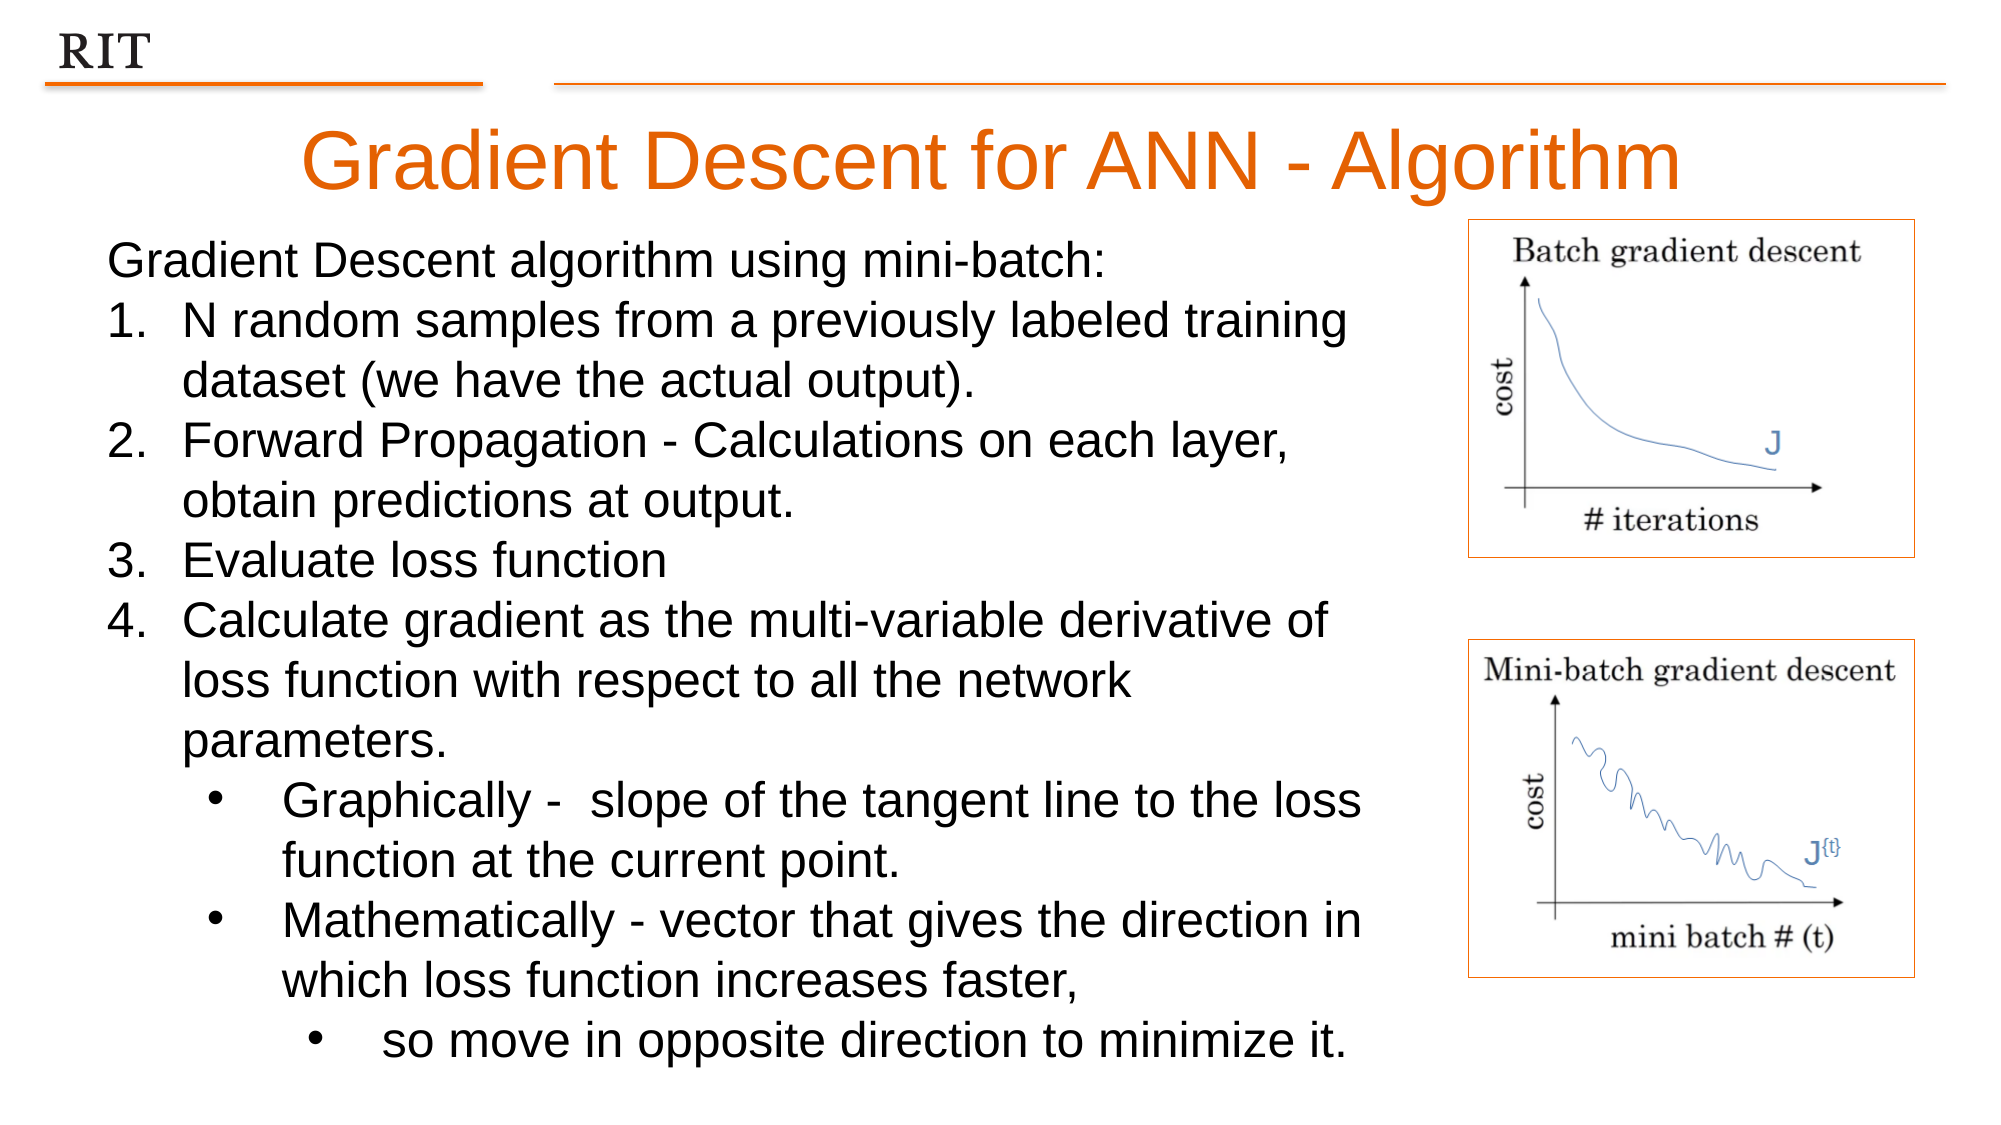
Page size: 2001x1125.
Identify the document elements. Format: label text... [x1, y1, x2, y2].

picture [1468, 219, 1915, 558]
text_box Gradient Descent algorithm using mini-batch: N random samples from a previously labeled training dataset (we have the actual output). Forward Propagation - Calculations on each layer, obtain predictions at output. Evaluate loss function Calculate gradient as the multi-variable derivative of loss function with respect to all the network parameters. Graphically - slope of the tangent line to the loss function at the current point. Mathematically - vector that gives the direction in which loss function increases faster, so move in opposite direction to minimize it. [92, 219, 1420, 1075]
title Gradient Descent for ANN - Algorithm [92, 114, 1893, 198]
picture [1468, 639, 1915, 978]
